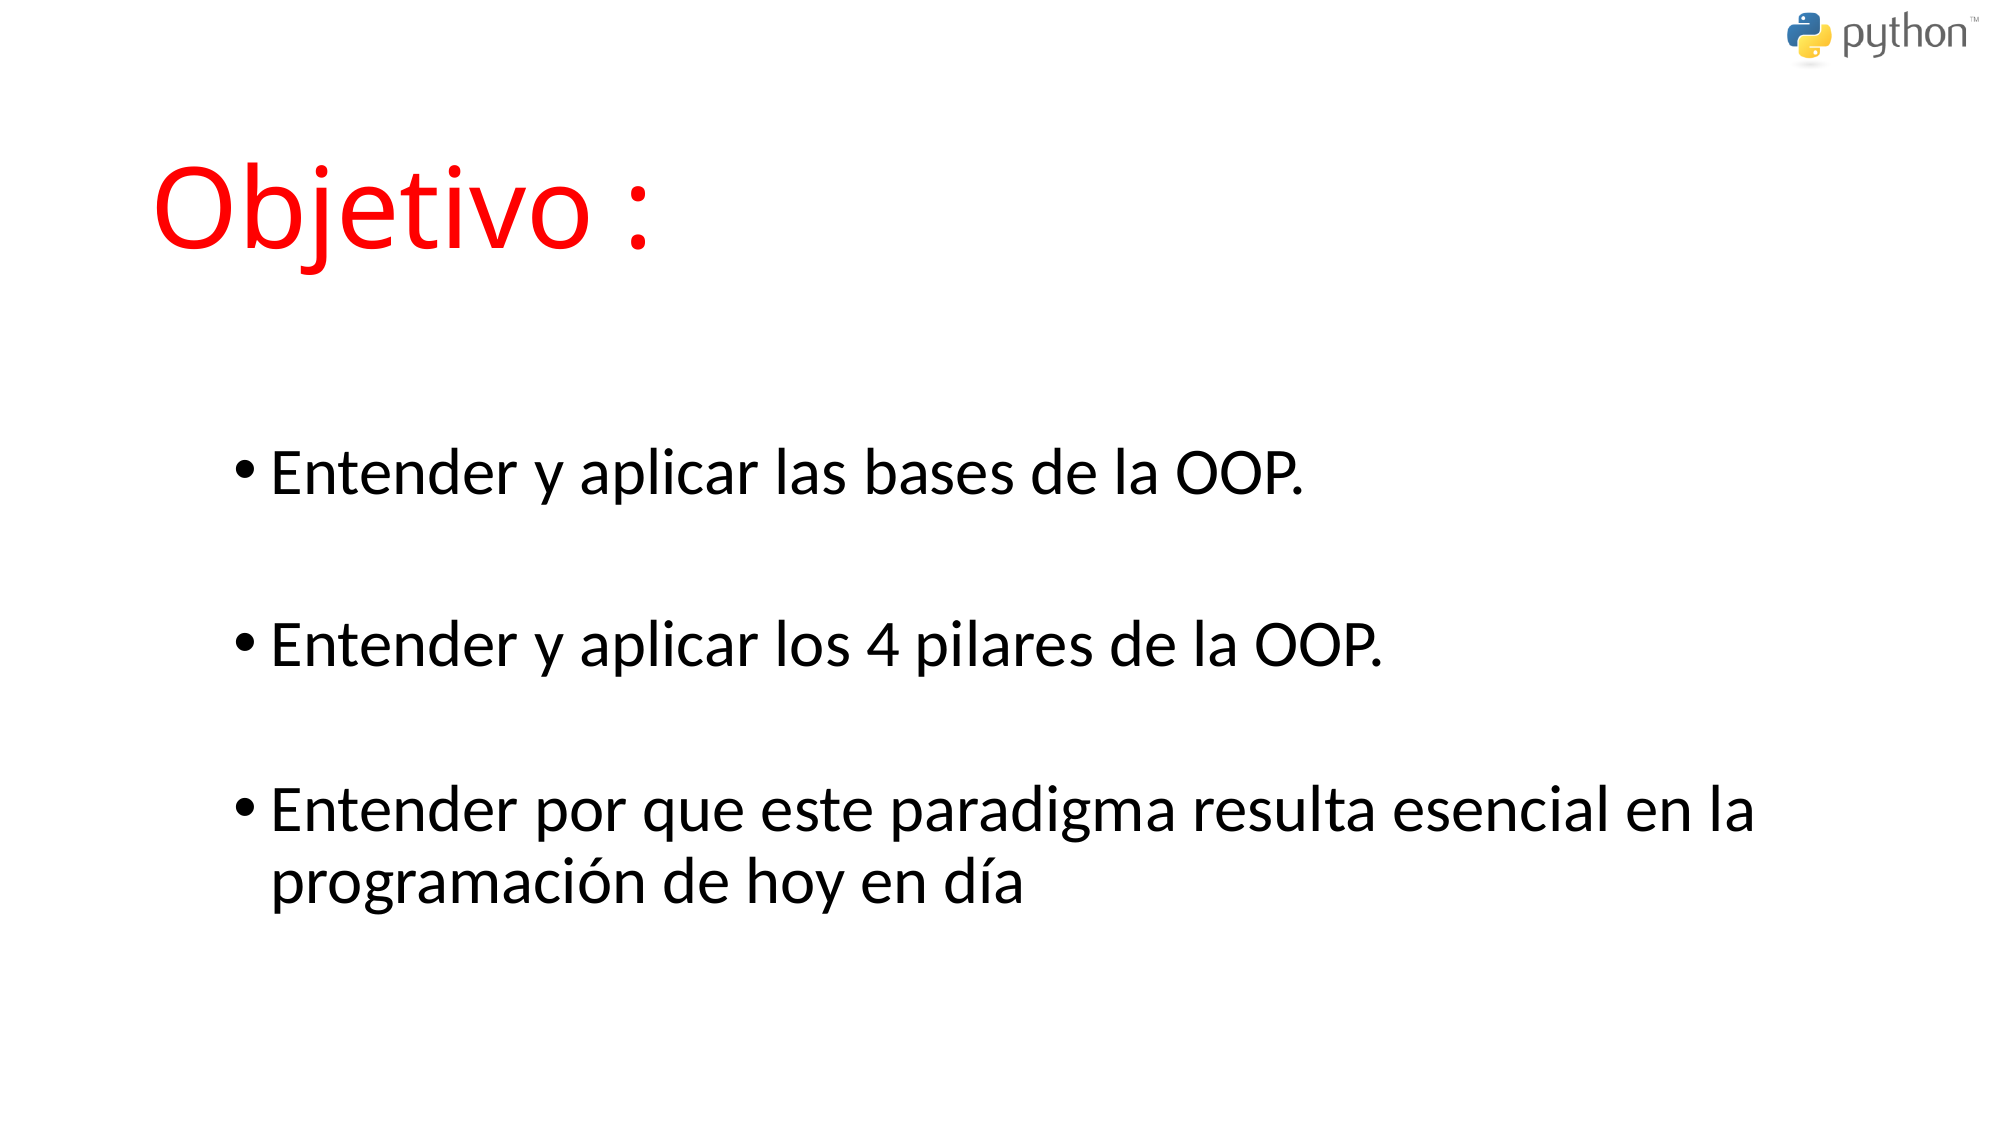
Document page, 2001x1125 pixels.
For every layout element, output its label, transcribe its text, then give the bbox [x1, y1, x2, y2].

title Objetivo : [135, 40, 1082, 385]
text_box Entender y aplicar las bases de la OOP. Entender y aplicar los 4 pilares de la OOP. Entender por que este paradigma resulta esencial en la programación de hoy en día [218, 429, 1877, 916]
picture [1755, 0, 1997, 82]
